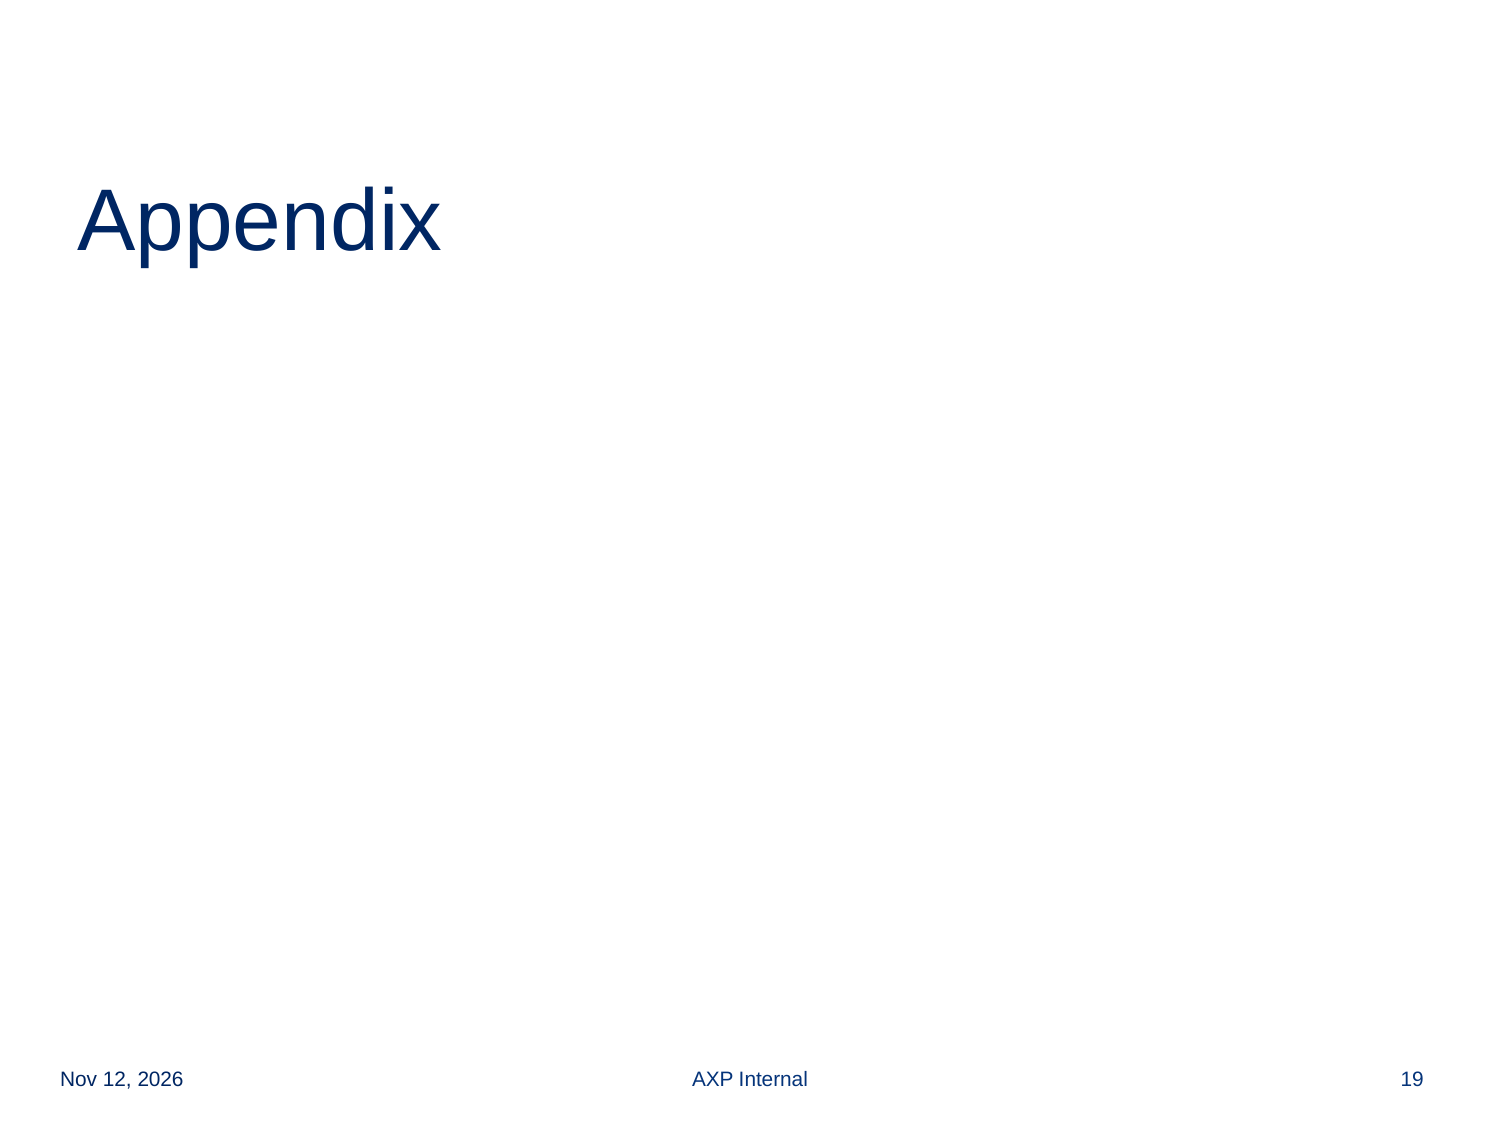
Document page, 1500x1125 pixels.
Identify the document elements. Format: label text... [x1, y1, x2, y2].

footer AXP Internal [512, 1048, 988, 1109]
slide_number 19 [1088, 1048, 1439, 1109]
title Appendix [62, 155, 1427, 853]
slide_number 24-Jun-15 [45, 1048, 396, 1109]
